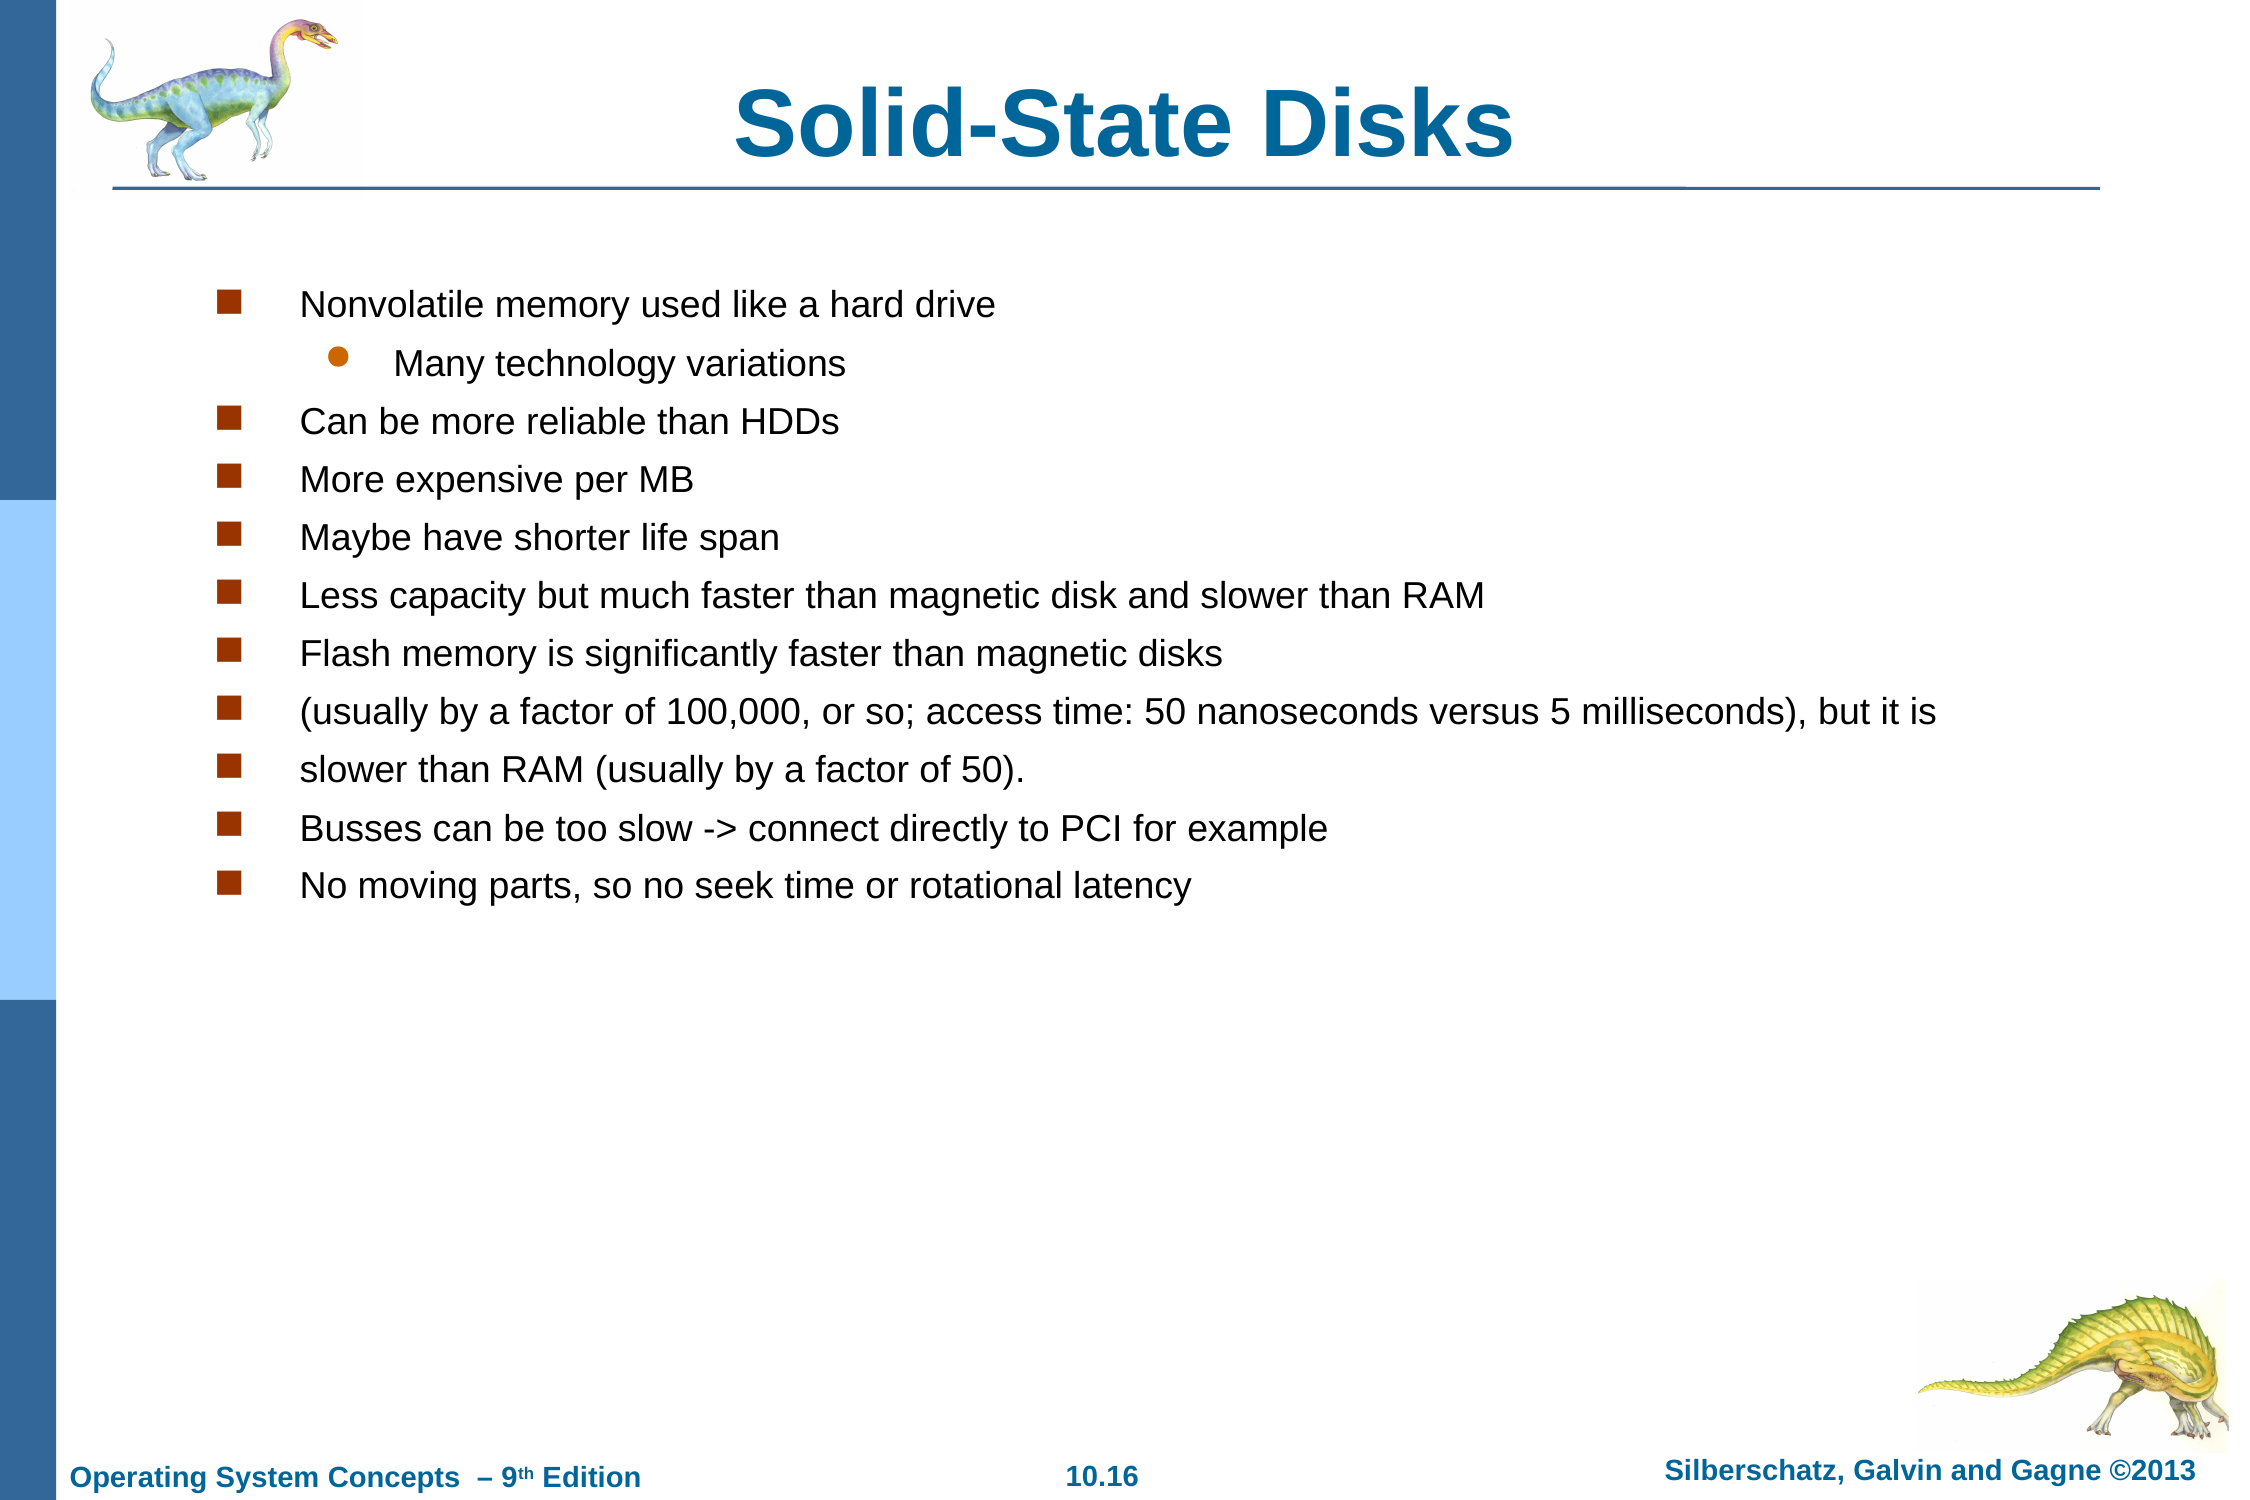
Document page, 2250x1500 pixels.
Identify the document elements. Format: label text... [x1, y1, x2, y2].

title Solid-State Disks [112, 60, 2138, 187]
picture [70, 0, 365, 199]
list Nonvolatile memory used like a hard drive Many technology variations Can be more reliable than HDDs More expensive per MB Maybe have shorter life span Less capacity but much faster than magnetic disk and slower than RAM Flash memory is significantly faster than magnetic disks (usually by a factor of 100,000, or so; access time: 50 nanoseconds versus 5 milliseconds), but it is slower than RAM (usually by a factor of 50). Busses can be too slow -> connect directly to PCI for example No moving parts, so no seek time or rotational latency [198, 269, 2224, 1261]
picture [1913, 1279, 2229, 1453]
